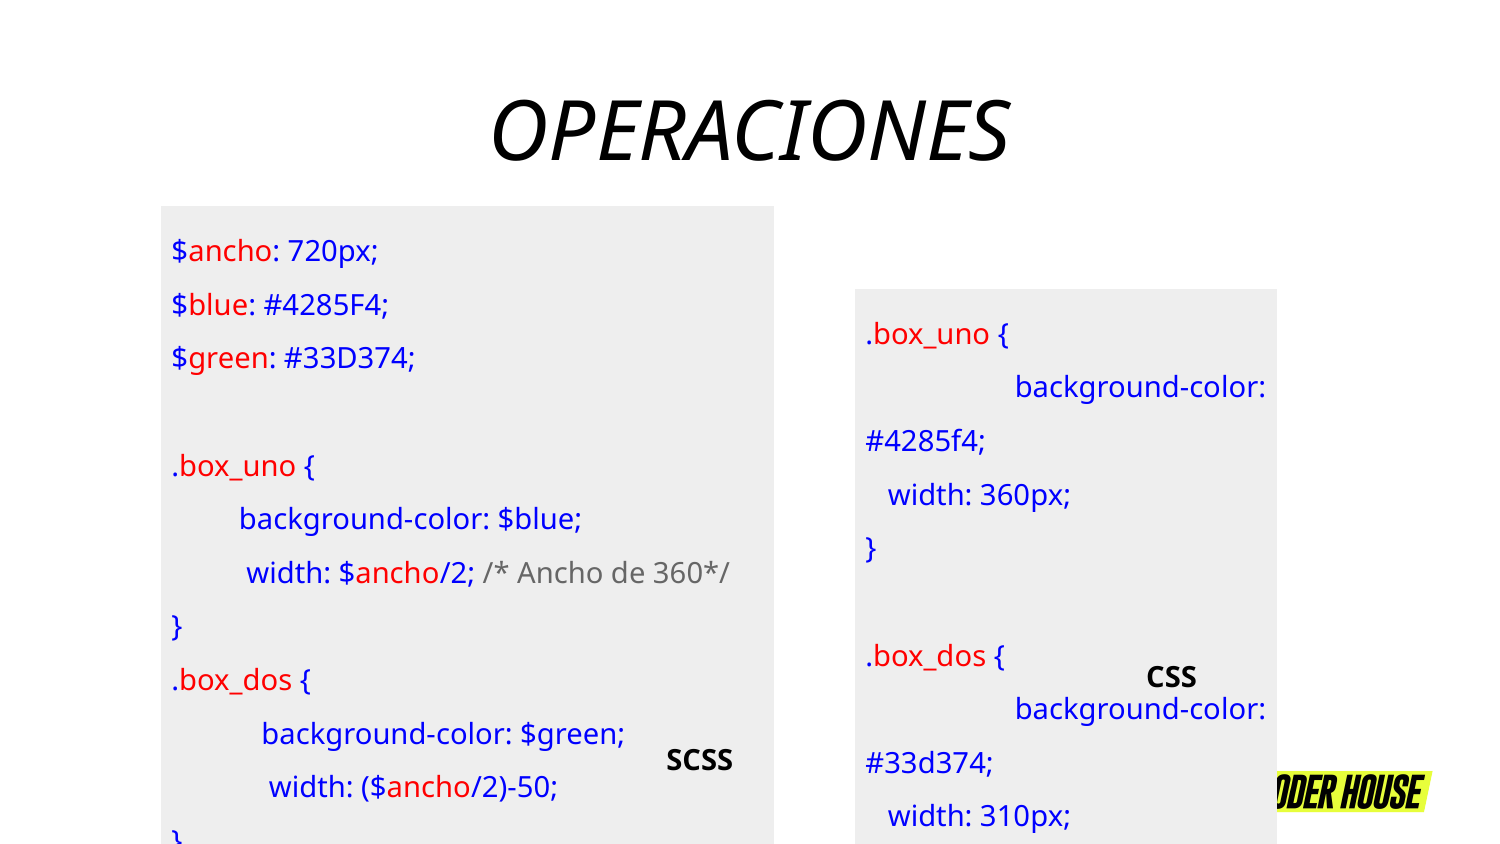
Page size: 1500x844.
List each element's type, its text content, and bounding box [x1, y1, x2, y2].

table_header $ancho: 720px; $blue: #4285F4; $green: #33D374; .box_uno { background-color: $blue; width: $ancho/2; /* Ancho de 360*/ } .box_dos { background-color: $green; width: ($ancho/2)-50; } [161, 206, 774, 844]
text_box CSS [1131, 649, 1242, 732]
text_box OPERACIONES [105, 47, 1395, 162]
table_header .box_uno { background-color: #4285f4; width: 360px; } .box_dos { background-color: #33d374; width: 310px; } [855, 289, 1277, 844]
picture [1241, 764, 1437, 819]
text_box SCSS [651, 731, 762, 815]
